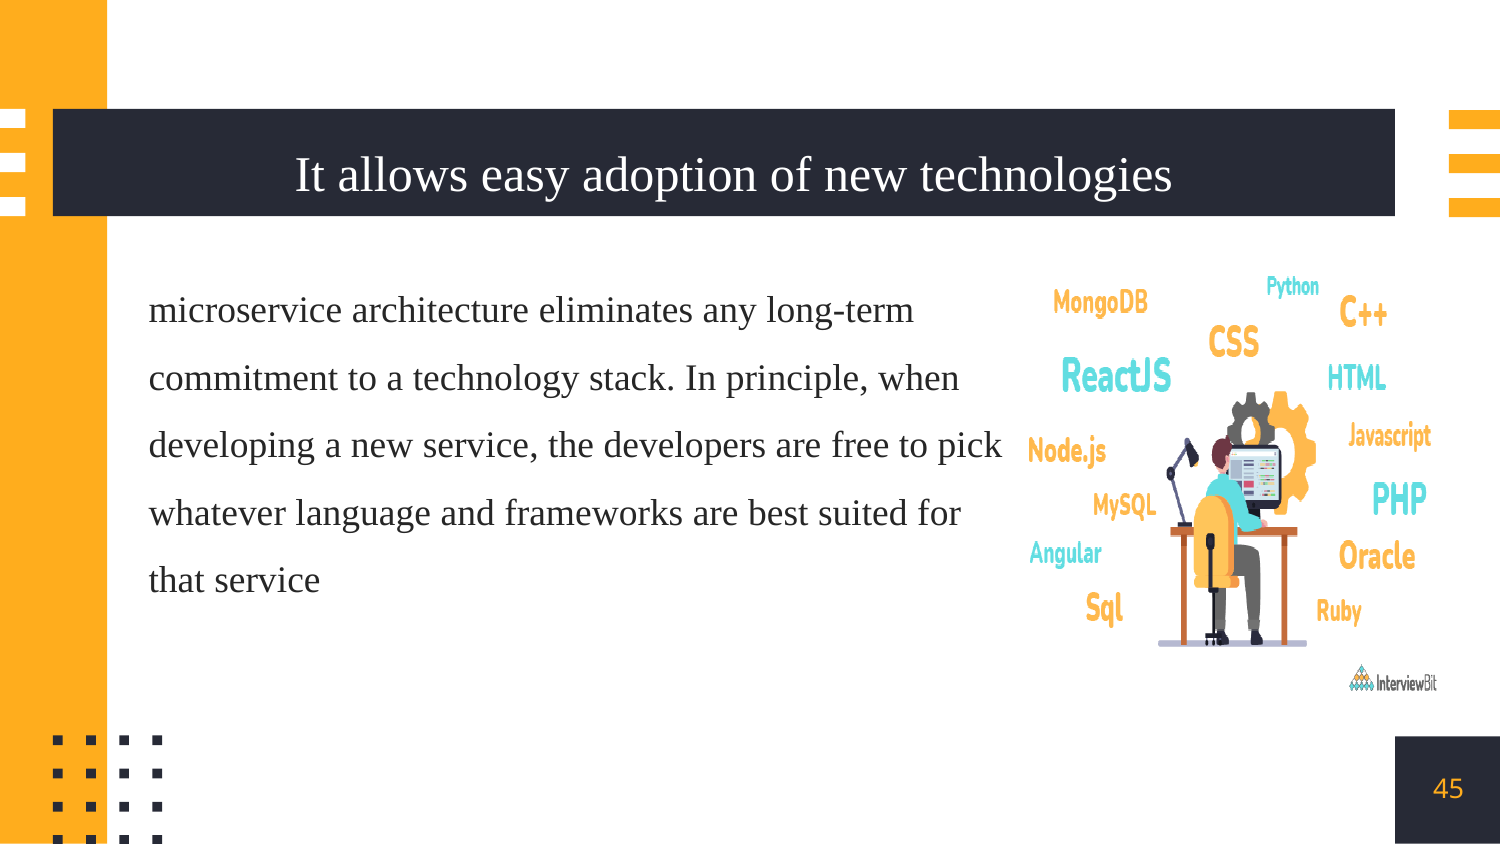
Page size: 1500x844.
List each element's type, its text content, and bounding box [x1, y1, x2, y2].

text_box microservice architecture eliminates any long-term commitment to a technology stack. In principle, when developing a new service, the developers are free to pick whatever language and frameworks are best suited for that service [133, 255, 1007, 643]
text_box [725, 396, 775, 447]
text_box [750, 421, 800, 472]
slide_number 45 [1395, 736, 1500, 844]
text_box It allows easy adoption of new technologies [279, 103, 1500, 209]
picture [1012, 230, 1449, 719]
